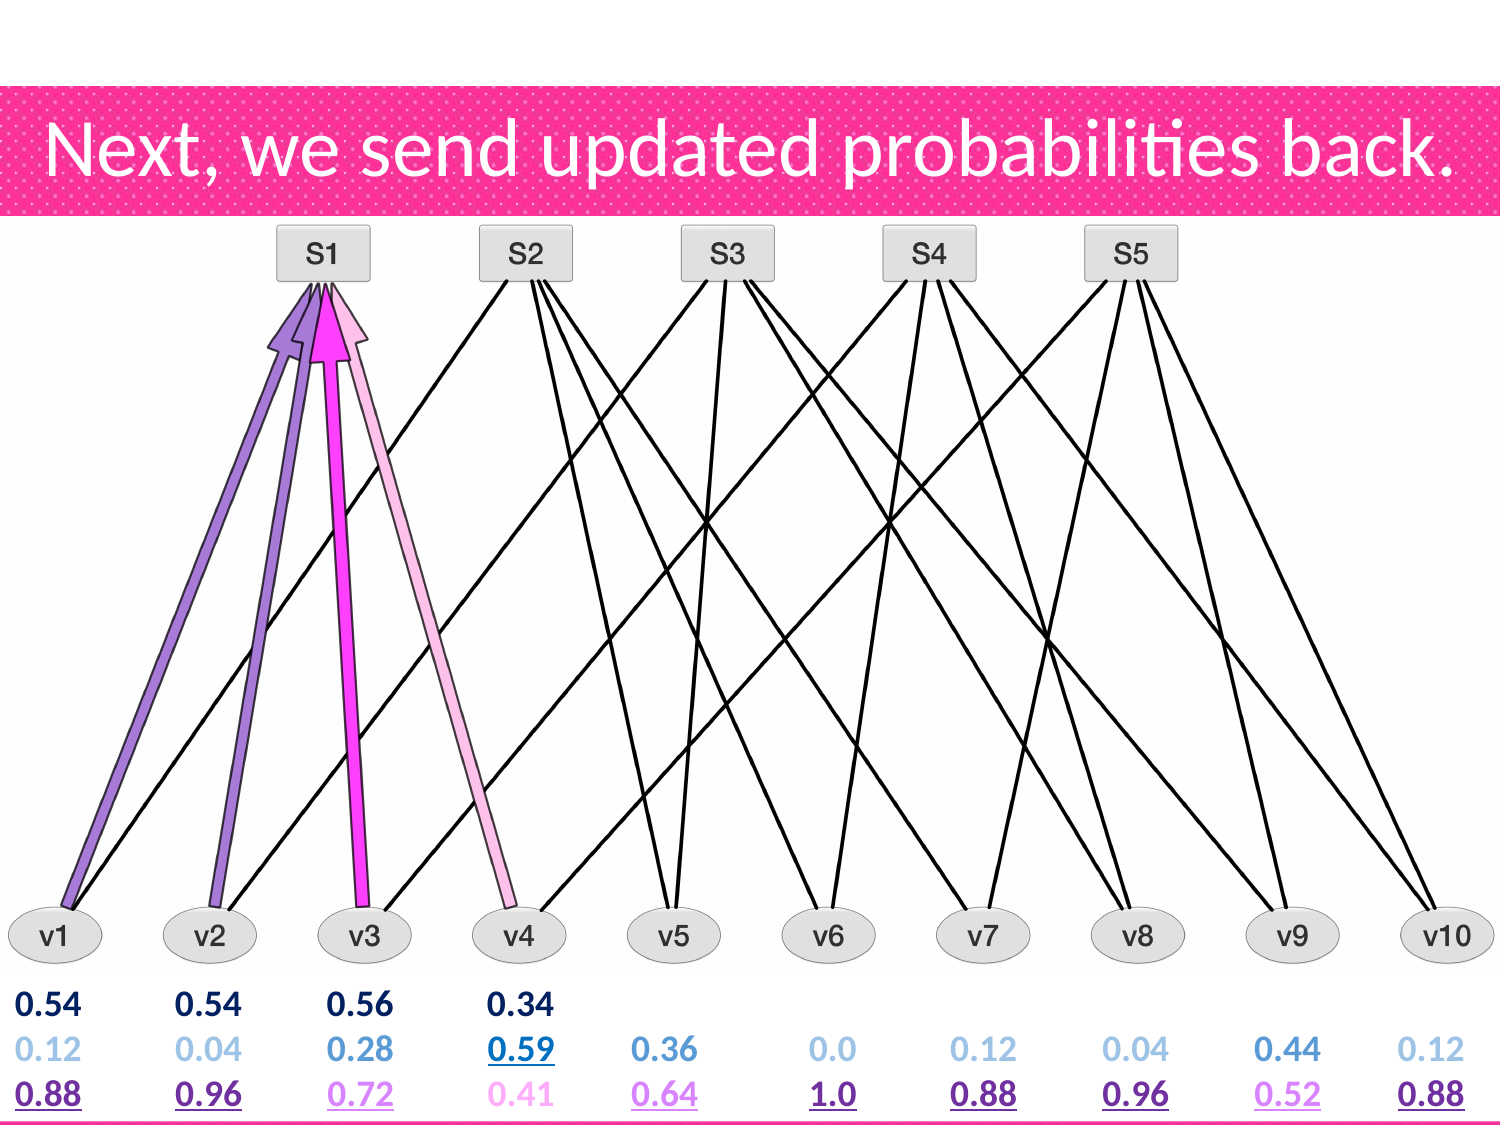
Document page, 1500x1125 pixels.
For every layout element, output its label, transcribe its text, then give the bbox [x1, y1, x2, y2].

text_box Next, we send updated probabilities back. [28, 85, 1474, 201]
text_box 0.54 0.54 0.56 0.34 0.12 0.04 0.28 0.59 0.36 0.0 0.12 0.04 0.44 0.12 0.88 0.96 0.72 0.41 0.64 1.0 0.88 0.96 0.52 0.88 [0, 972, 1500, 1122]
text_box [0, 0, 1500, 86]
picture [0, 86, 1500, 972]
